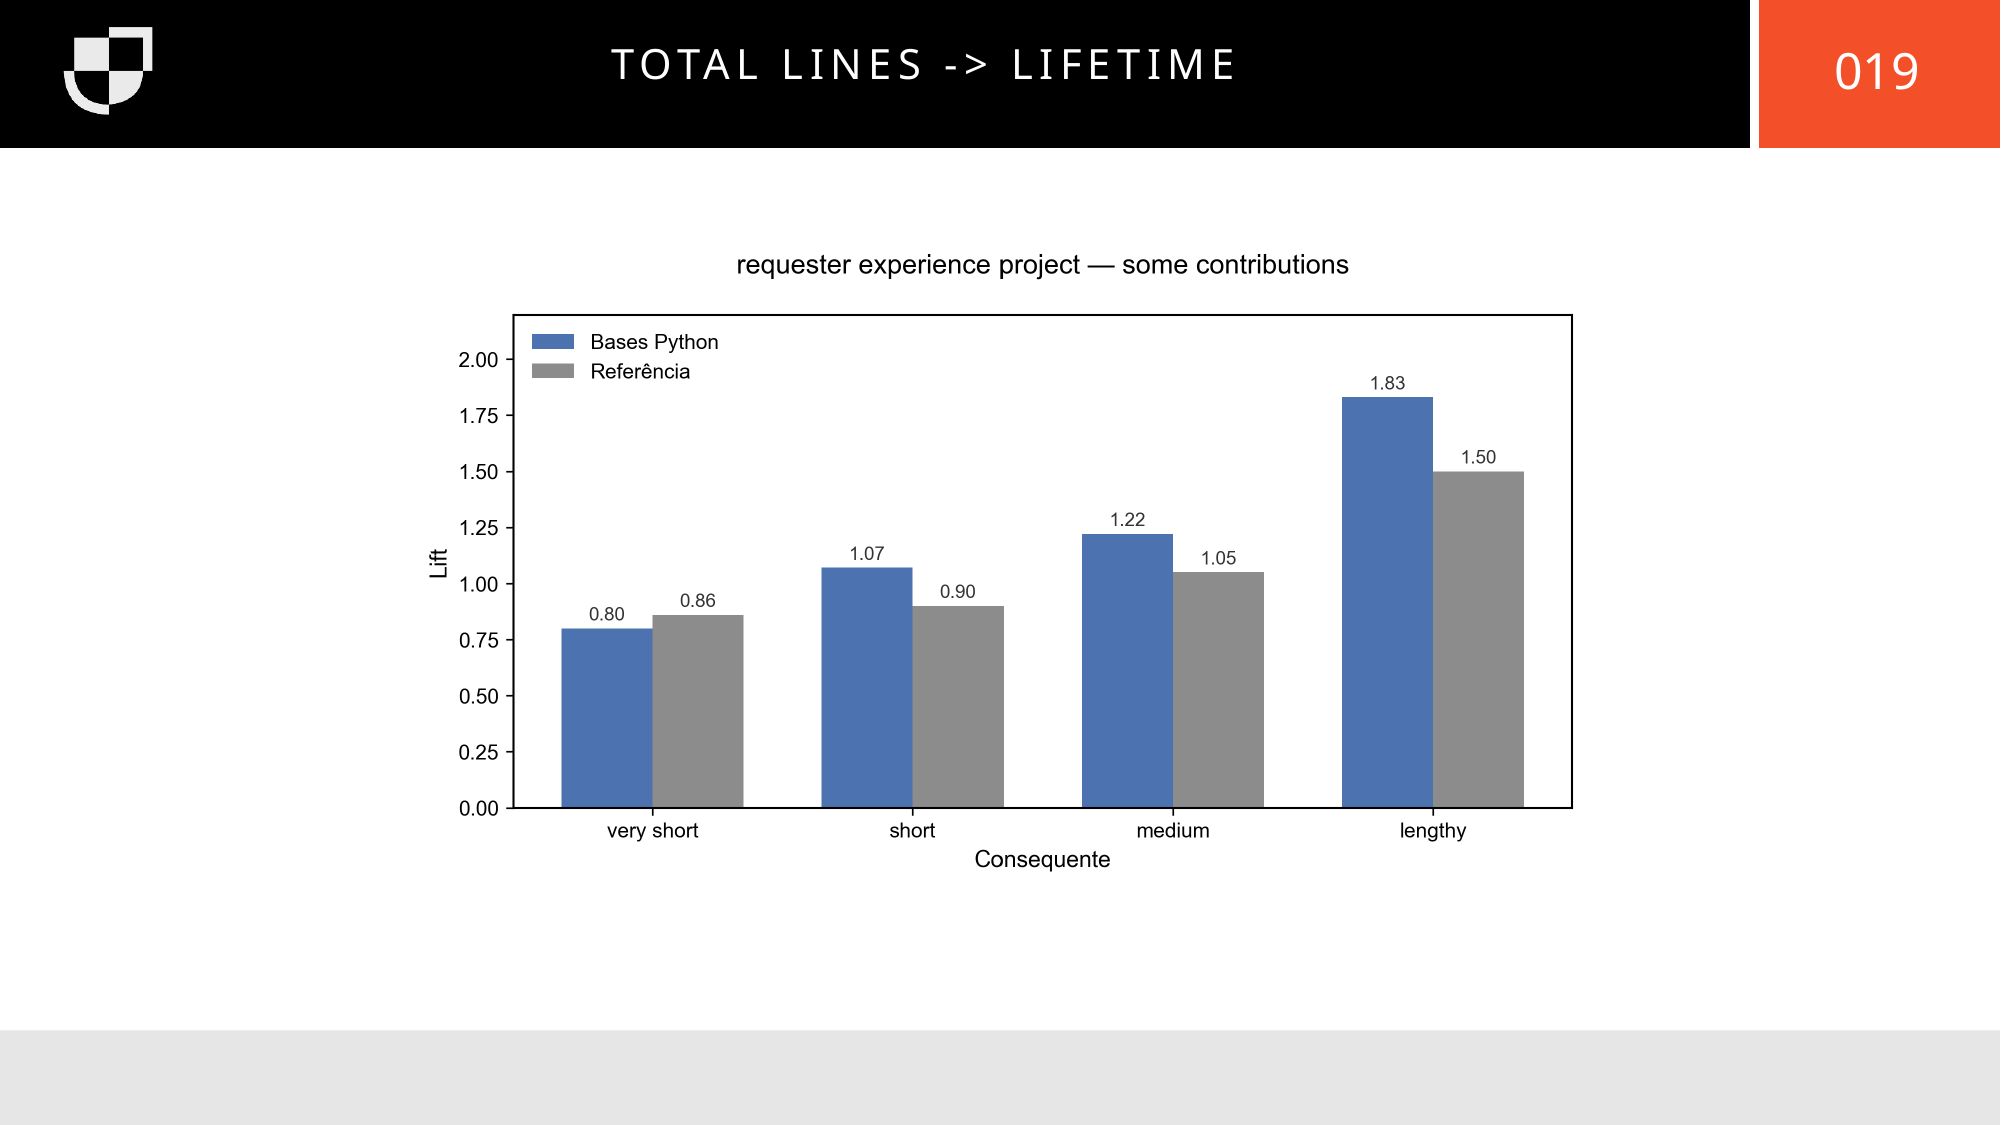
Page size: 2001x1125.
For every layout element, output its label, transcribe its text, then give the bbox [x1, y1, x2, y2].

picture [413, 239, 1587, 886]
text_box [0, 0, 1753, 149]
picture [62, 27, 153, 115]
text_box [1753, 0, 2000, 149]
text_box [0, 1029, 2000, 1125]
text_box TOTAL LINES -> LIFETIME [596, 30, 1250, 96]
slide_number 019 [1816, 31, 1938, 116]
